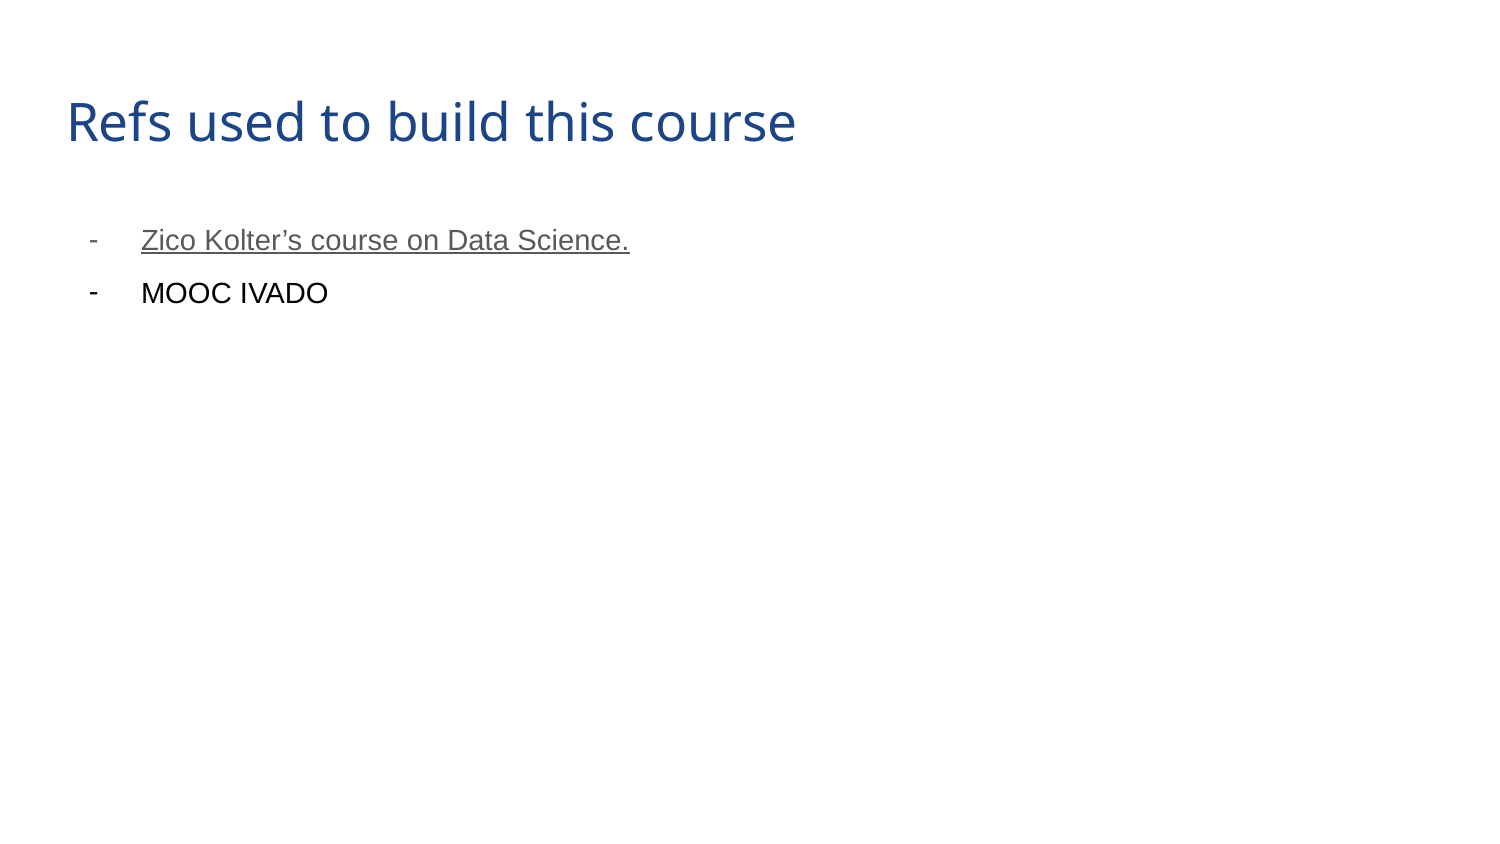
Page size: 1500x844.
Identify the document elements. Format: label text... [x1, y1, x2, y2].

list Zico Kolter’s course on Data Science. MOOC IVADO [51, 189, 1449, 750]
title Refs used to build this course [51, 72, 1449, 167]
